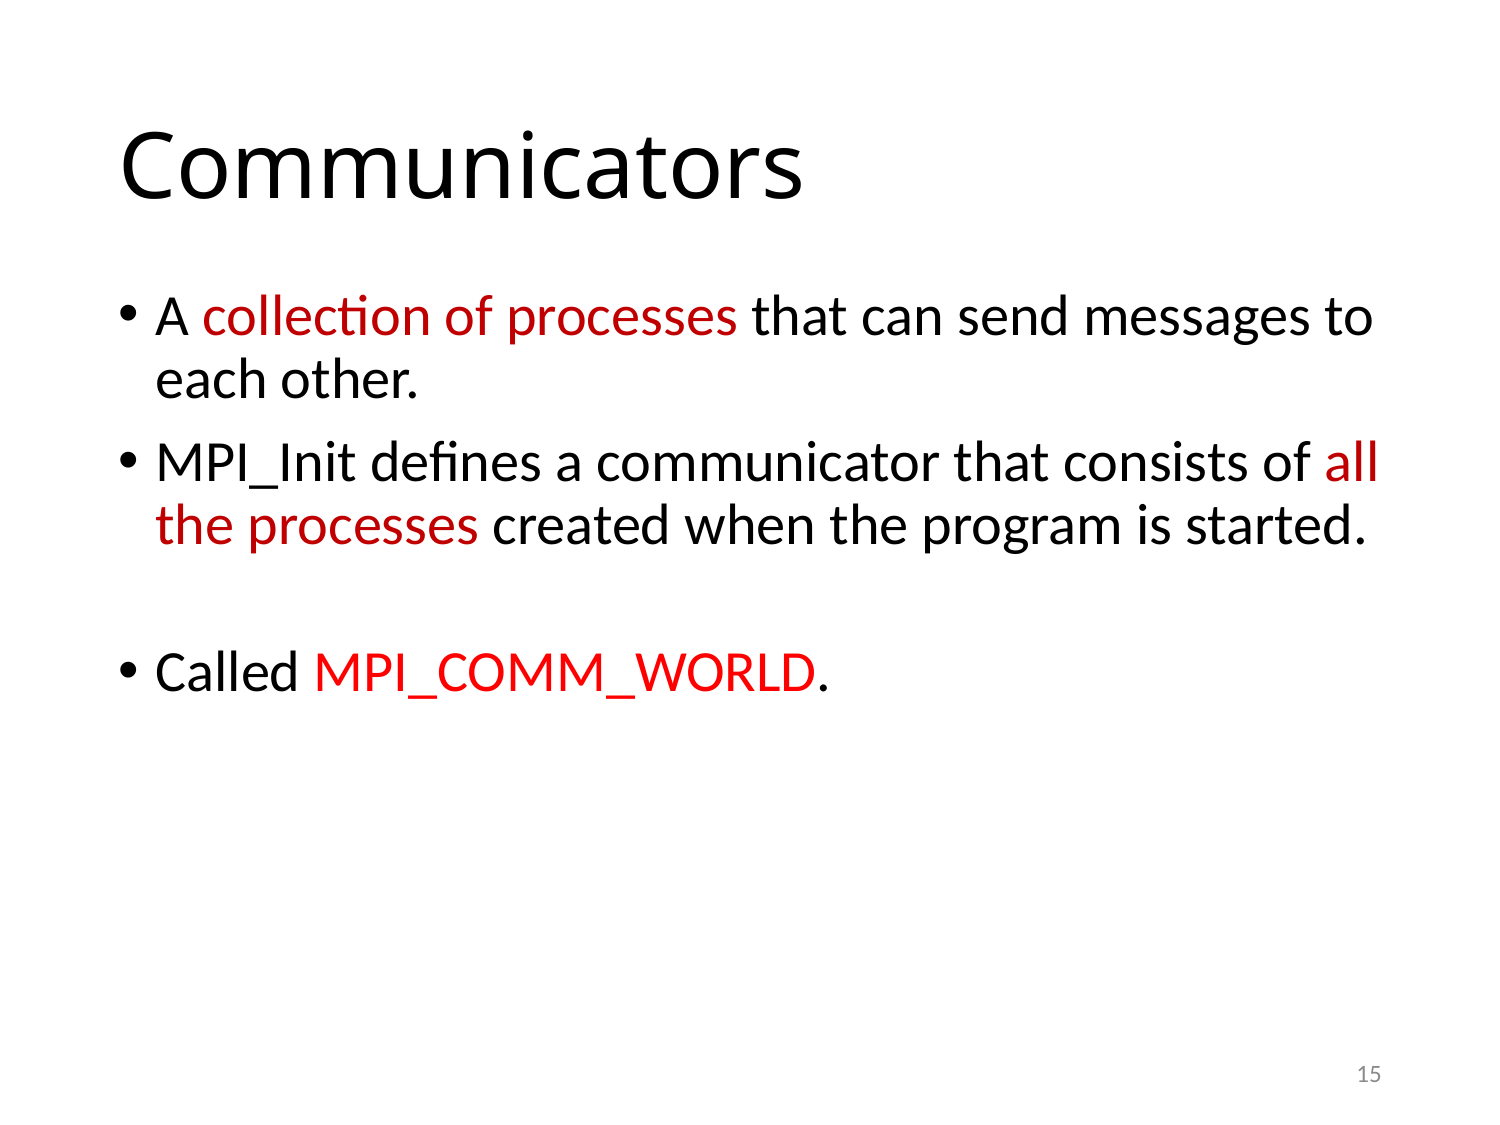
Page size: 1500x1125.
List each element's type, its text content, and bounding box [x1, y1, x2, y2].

title Communicators [103, 59, 1397, 277]
slide_number 15 [1059, 1042, 1397, 1103]
list A collection of processes that can send messages to each other. MPI_Init defines a communicator that consists of all the processes created when the program is started. Called MPI_COMM_WORLD. [103, 277, 1460, 892]
